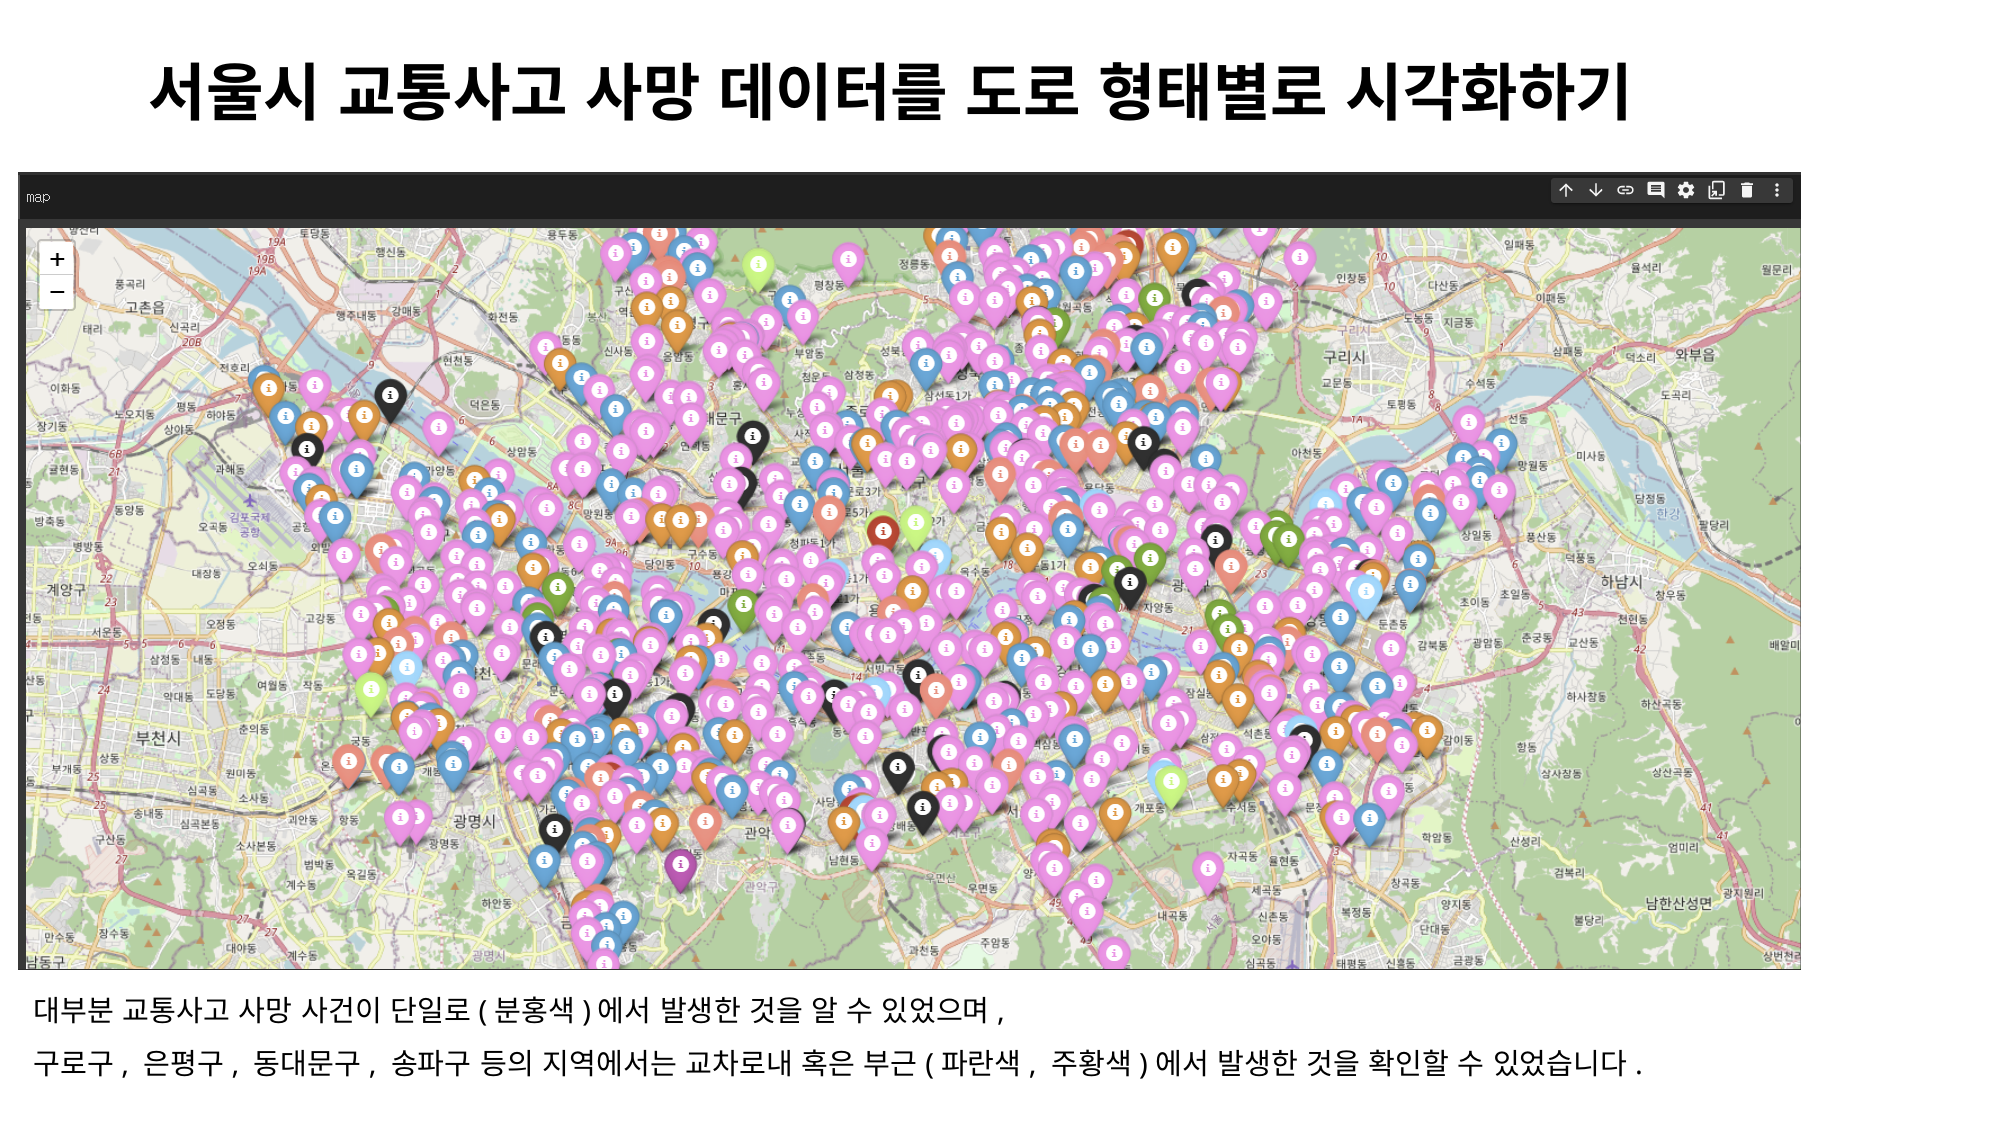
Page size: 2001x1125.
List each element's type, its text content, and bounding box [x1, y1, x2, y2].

text_box 서울시 교통사고 사망 데이터를 도로 형태별로 시각화하기 [0, 0, 1782, 137]
subtitle 대부분 교통사고 사망 사건이 단일로(분홍색)에서 발생한 것을 알 수 있었으며, 구로구, 은평구, 동대문구, 송파구 등의 지역에서는 교차로내 혹은 부근(파란색, 주황색)에서 발생한 것을 확인할 수 있었습니다. [18, 989, 2000, 1125]
picture [18, 172, 1801, 970]
